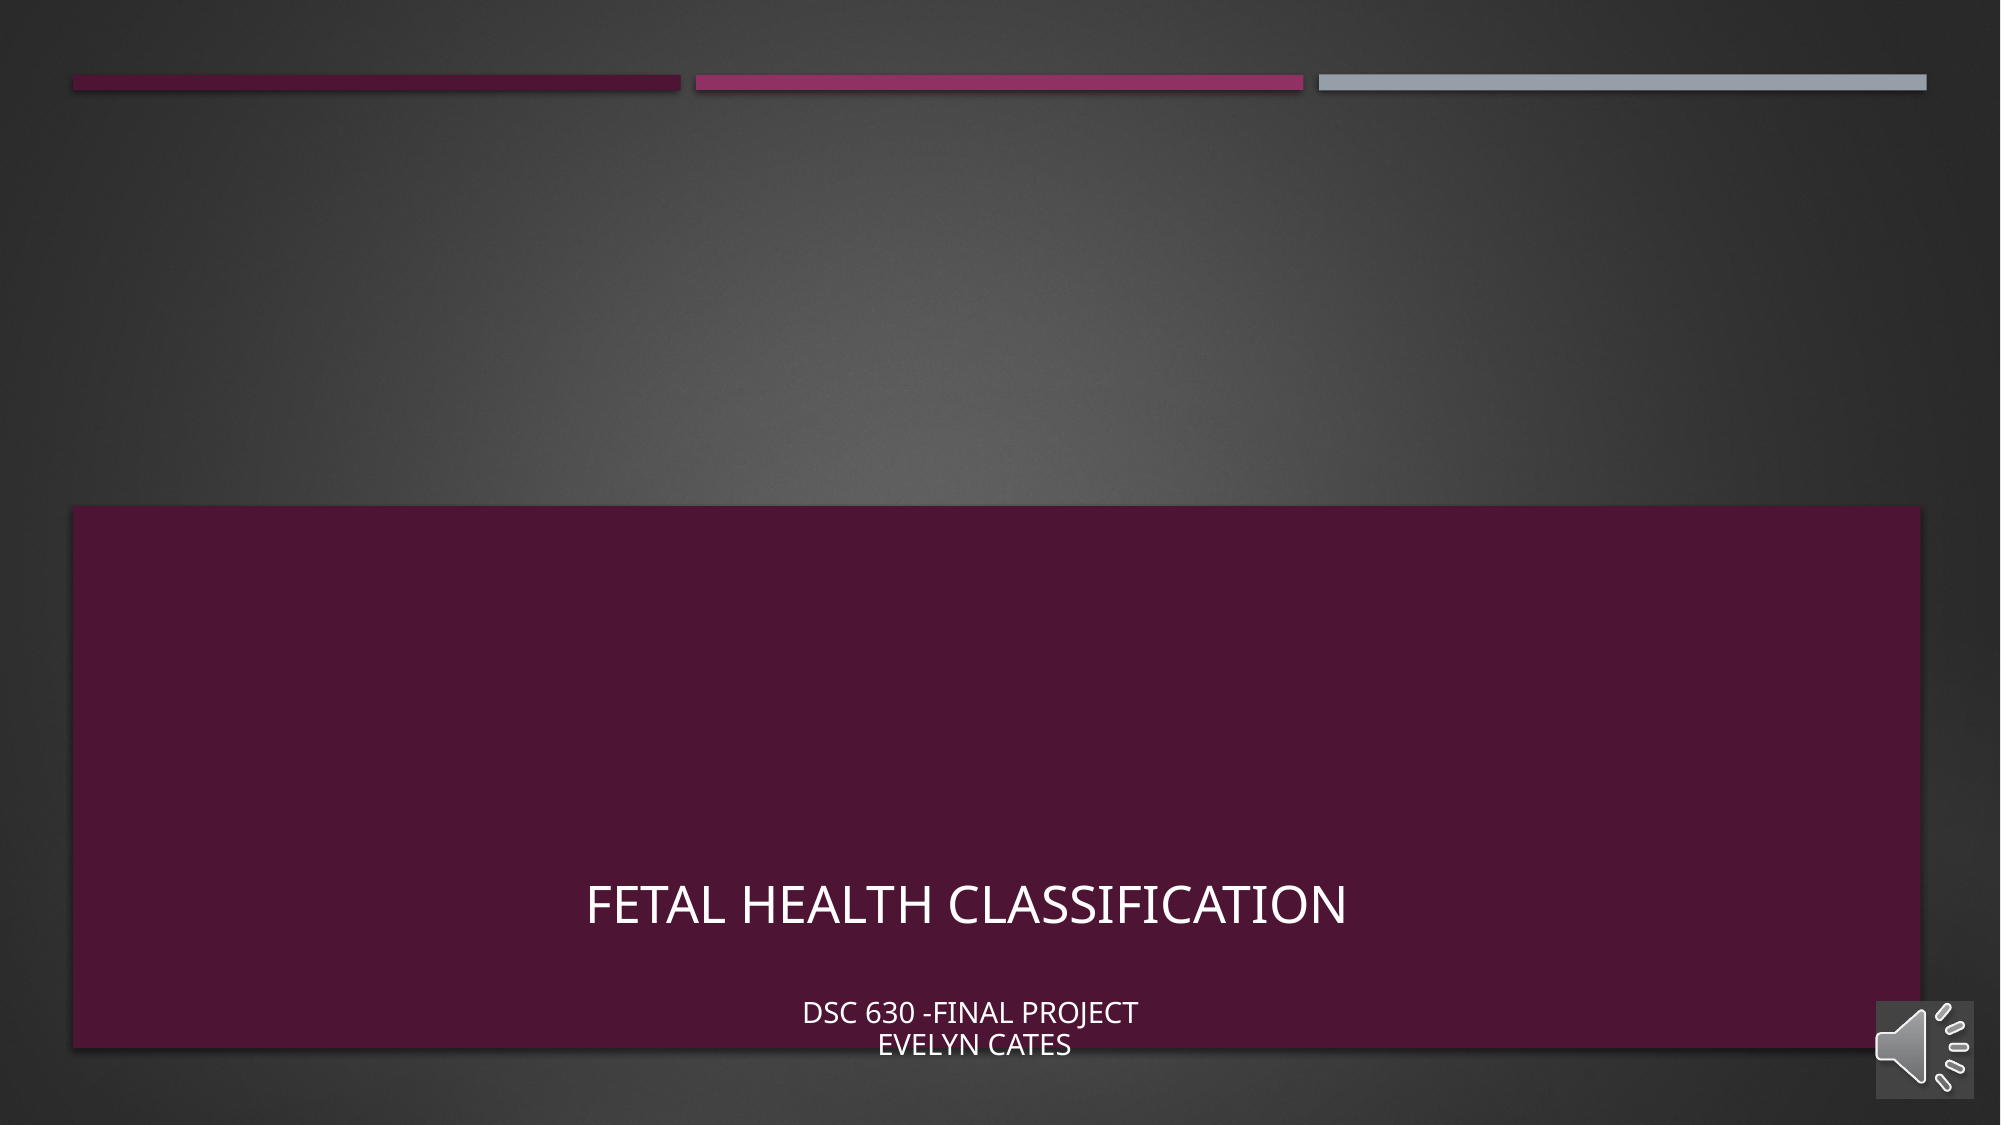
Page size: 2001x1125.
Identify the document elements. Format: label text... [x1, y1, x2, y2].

title Fetal Health Classification DSC 630 -Final Project Evelyn Cates [364, 814, 1585, 1125]
picture [1874, 999, 1976, 1101]
